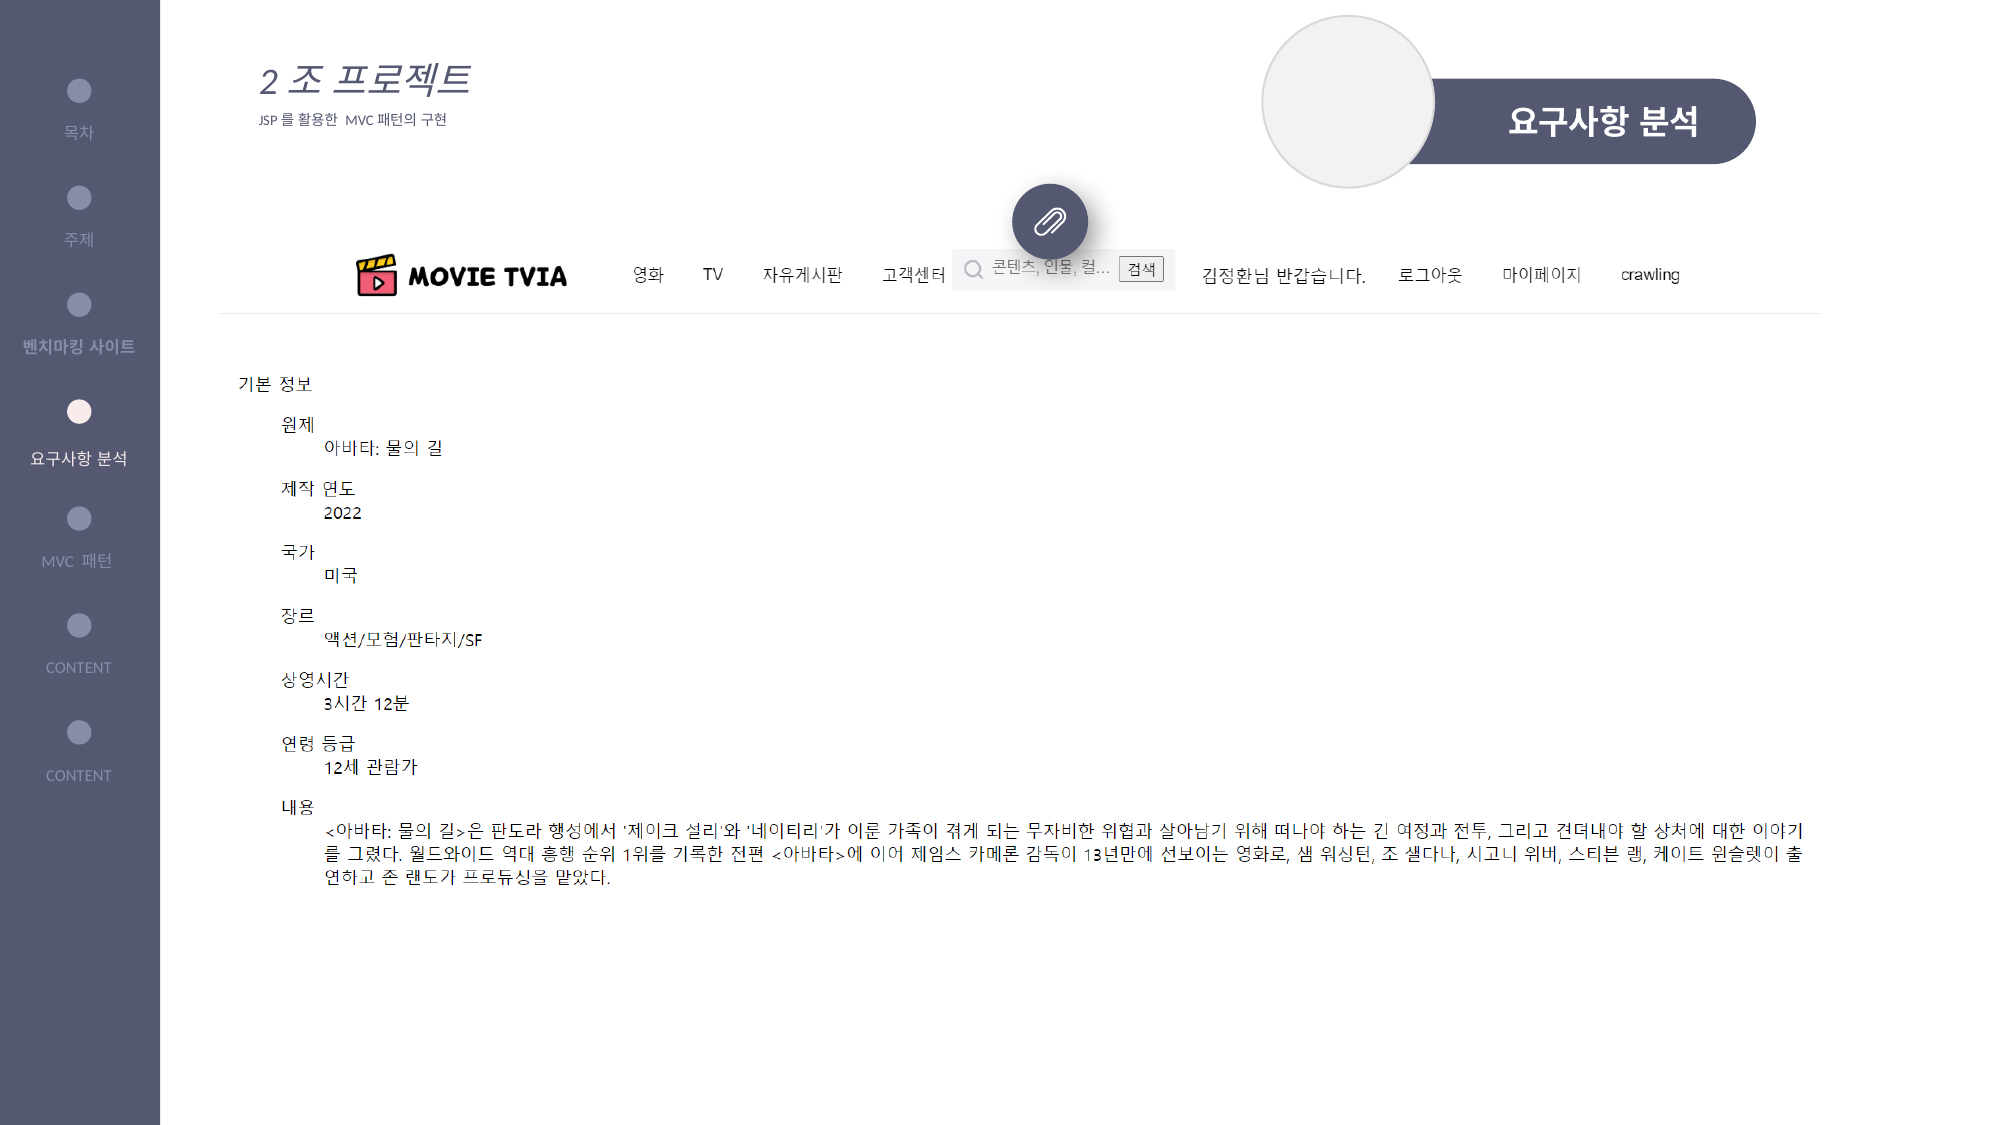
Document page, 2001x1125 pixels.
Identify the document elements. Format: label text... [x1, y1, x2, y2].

picture [219, 247, 1821, 995]
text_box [0, 0, 160, 1125]
text_box [1261, 14, 1436, 189]
text_box 요구사항 분석 [1408, 77, 1758, 166]
text_box 2조 프로젝트 JSP를 활용한 MVC패턴의 구현 [243, 26, 1150, 136]
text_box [1012, 183, 1089, 260]
